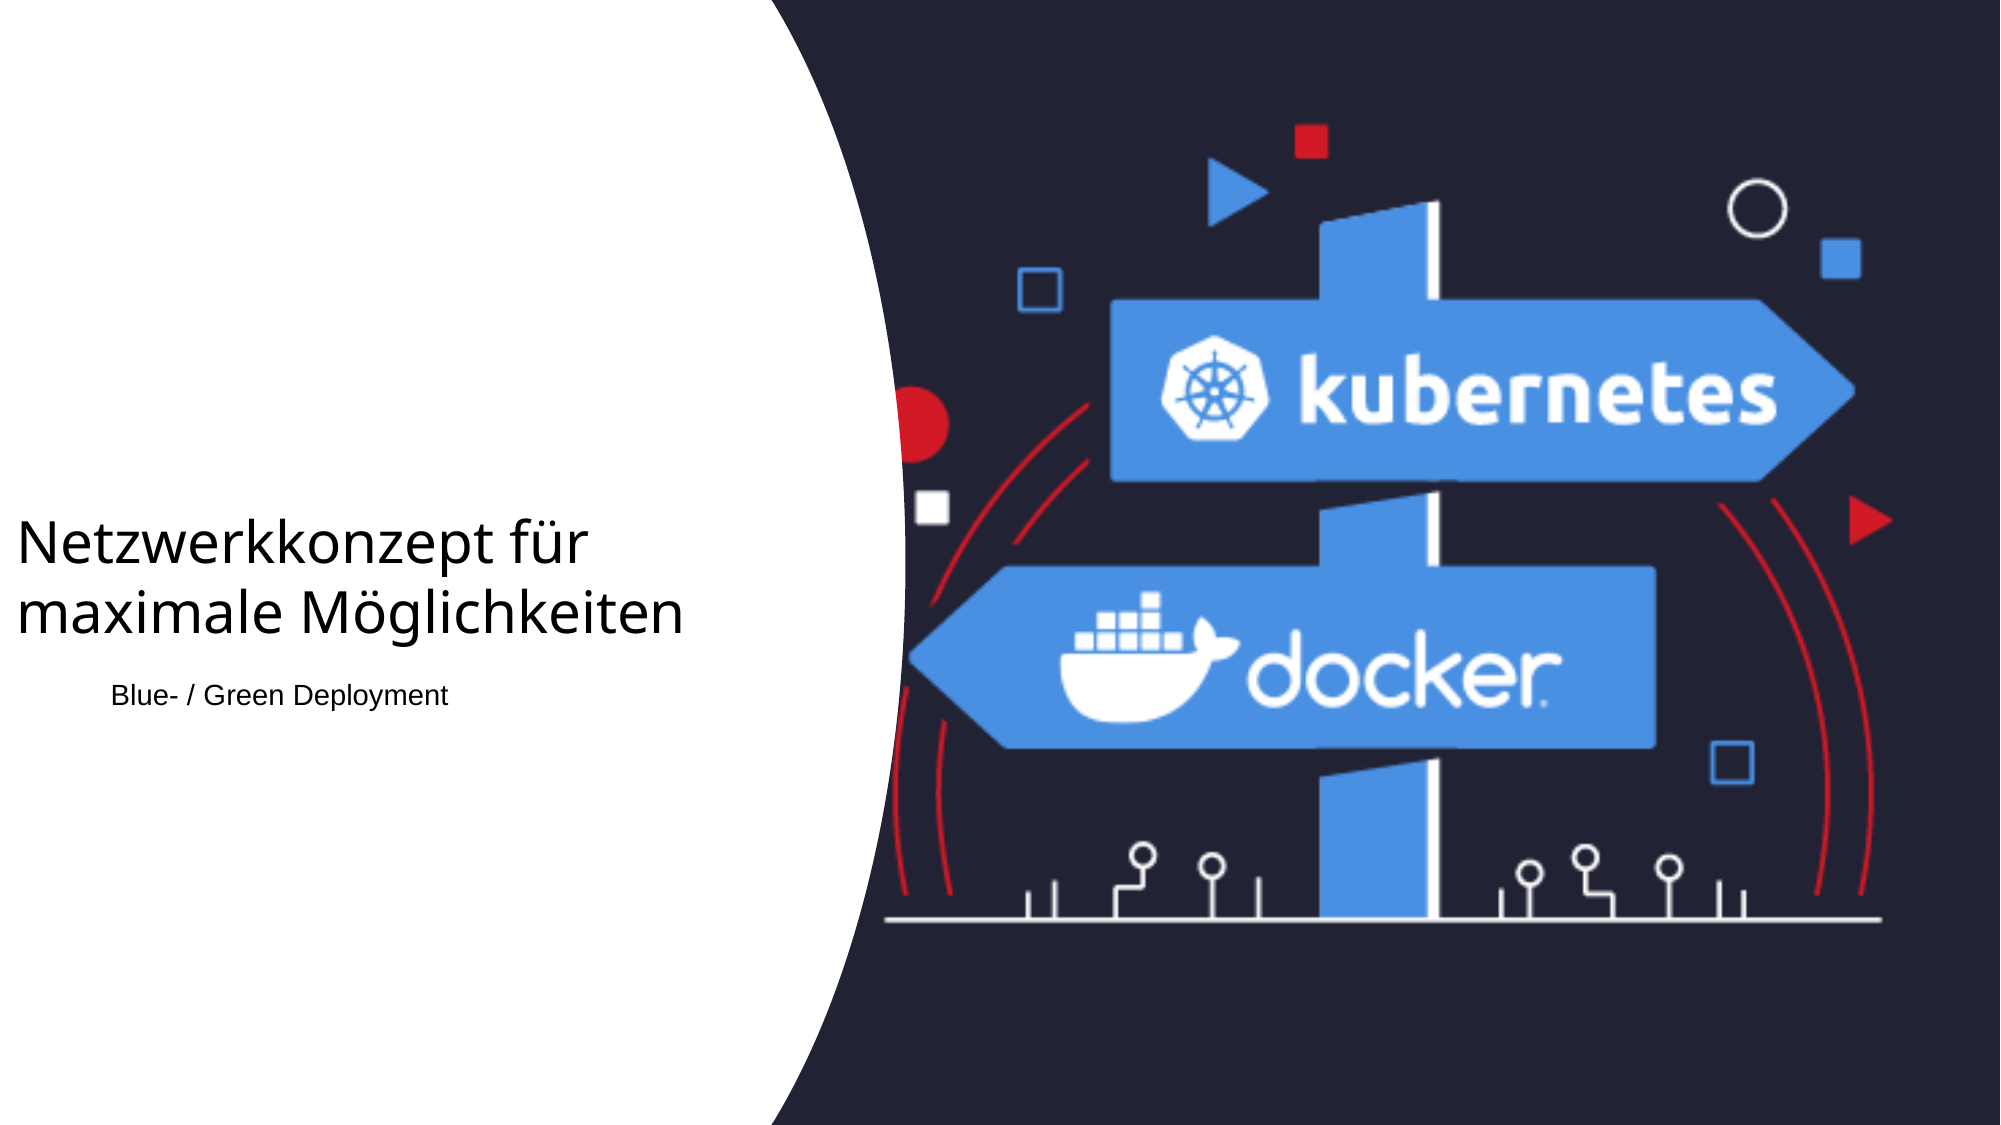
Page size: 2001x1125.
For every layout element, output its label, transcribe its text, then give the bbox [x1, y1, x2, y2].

text_box Netzwerkkonzept für maximale Möglichkeiten [1, 497, 701, 653]
text_box Blue- / Green Deployment [95, 651, 608, 719]
picture [771, 0, 2000, 1125]
